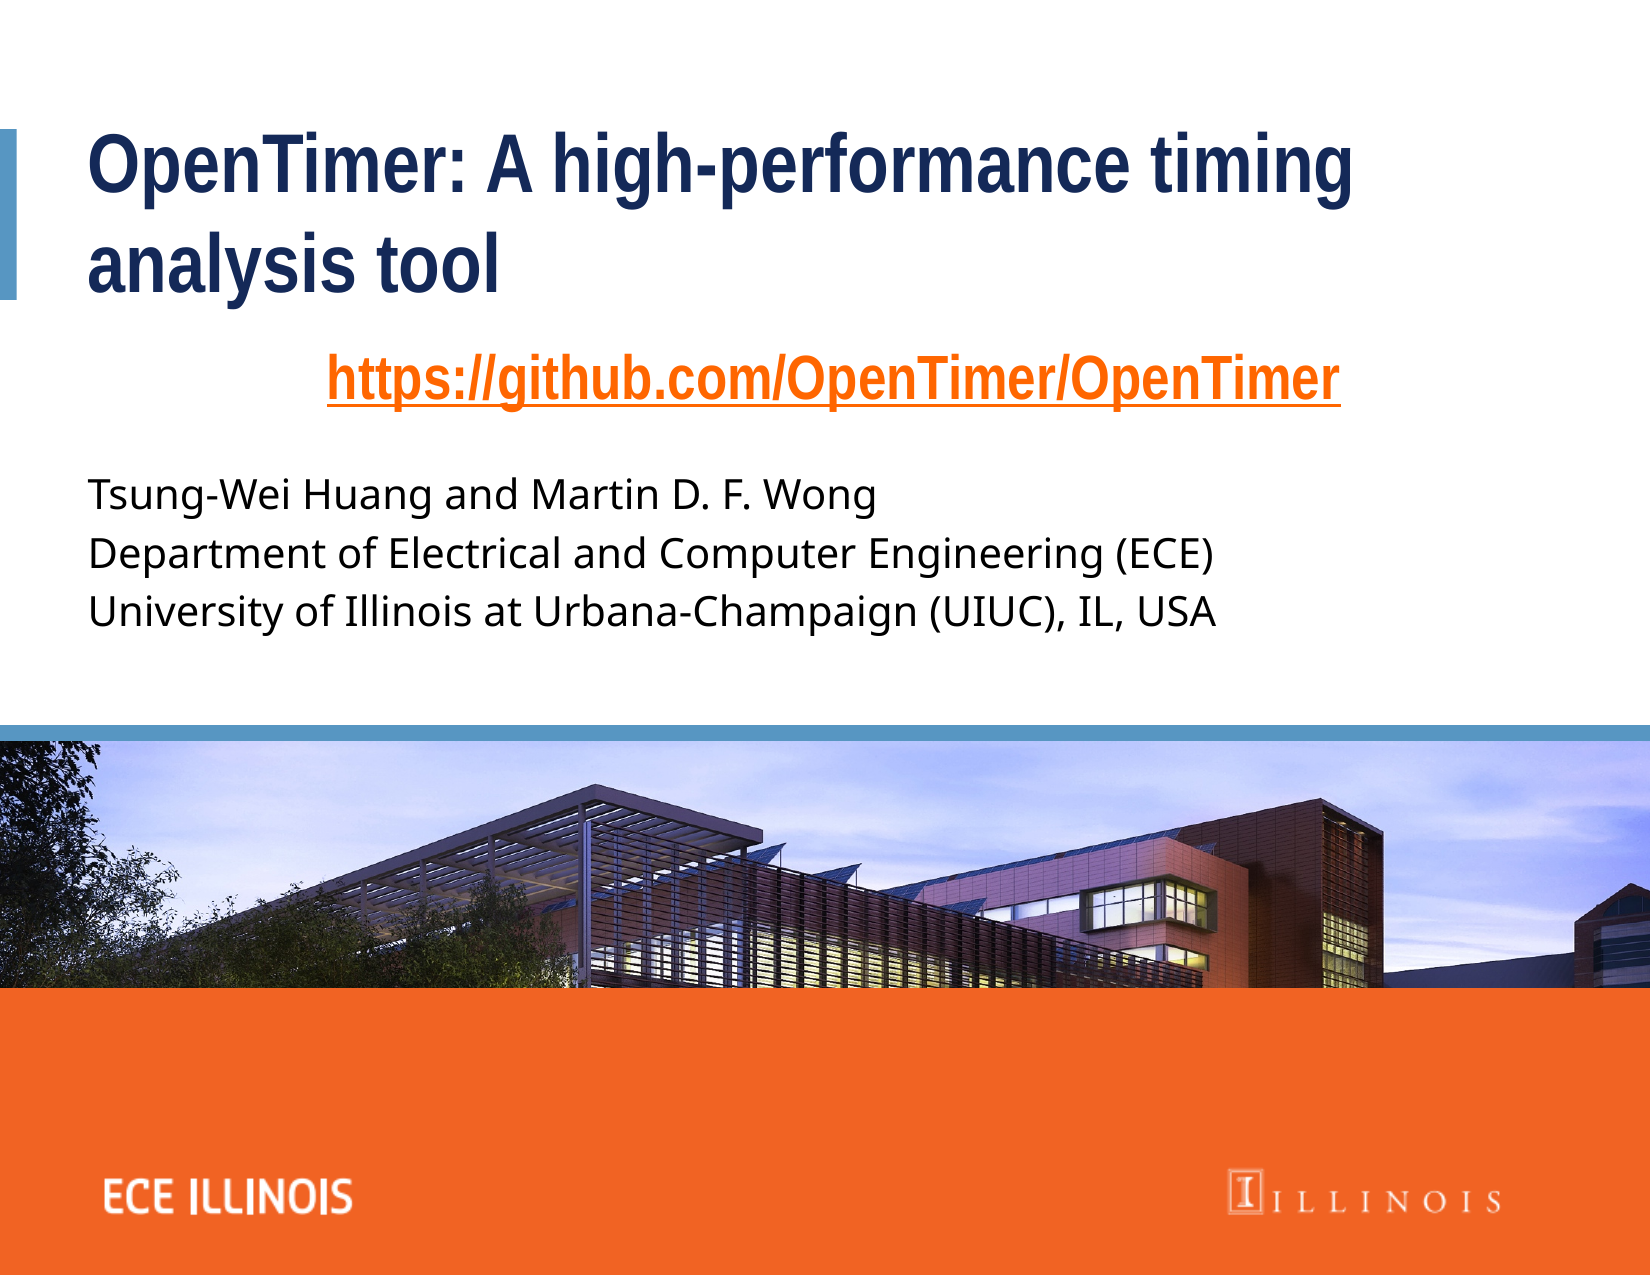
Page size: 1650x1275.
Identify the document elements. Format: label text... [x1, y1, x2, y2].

text_box https://github.com/OpenTimer/OpenTimer [72, 330, 1610, 415]
text_box OpenTimer: A high-performance timing analysis tool [72, 101, 1610, 224]
picture [0, 741, 1650, 988]
text_box Tsung-Wei Huang and Martin D. F. Wong Department of Electrical and Computer Engineering (ECE) University of Illinois at Urbana-Champaign (UIUC), IL, USA [72, 460, 1517, 669]
